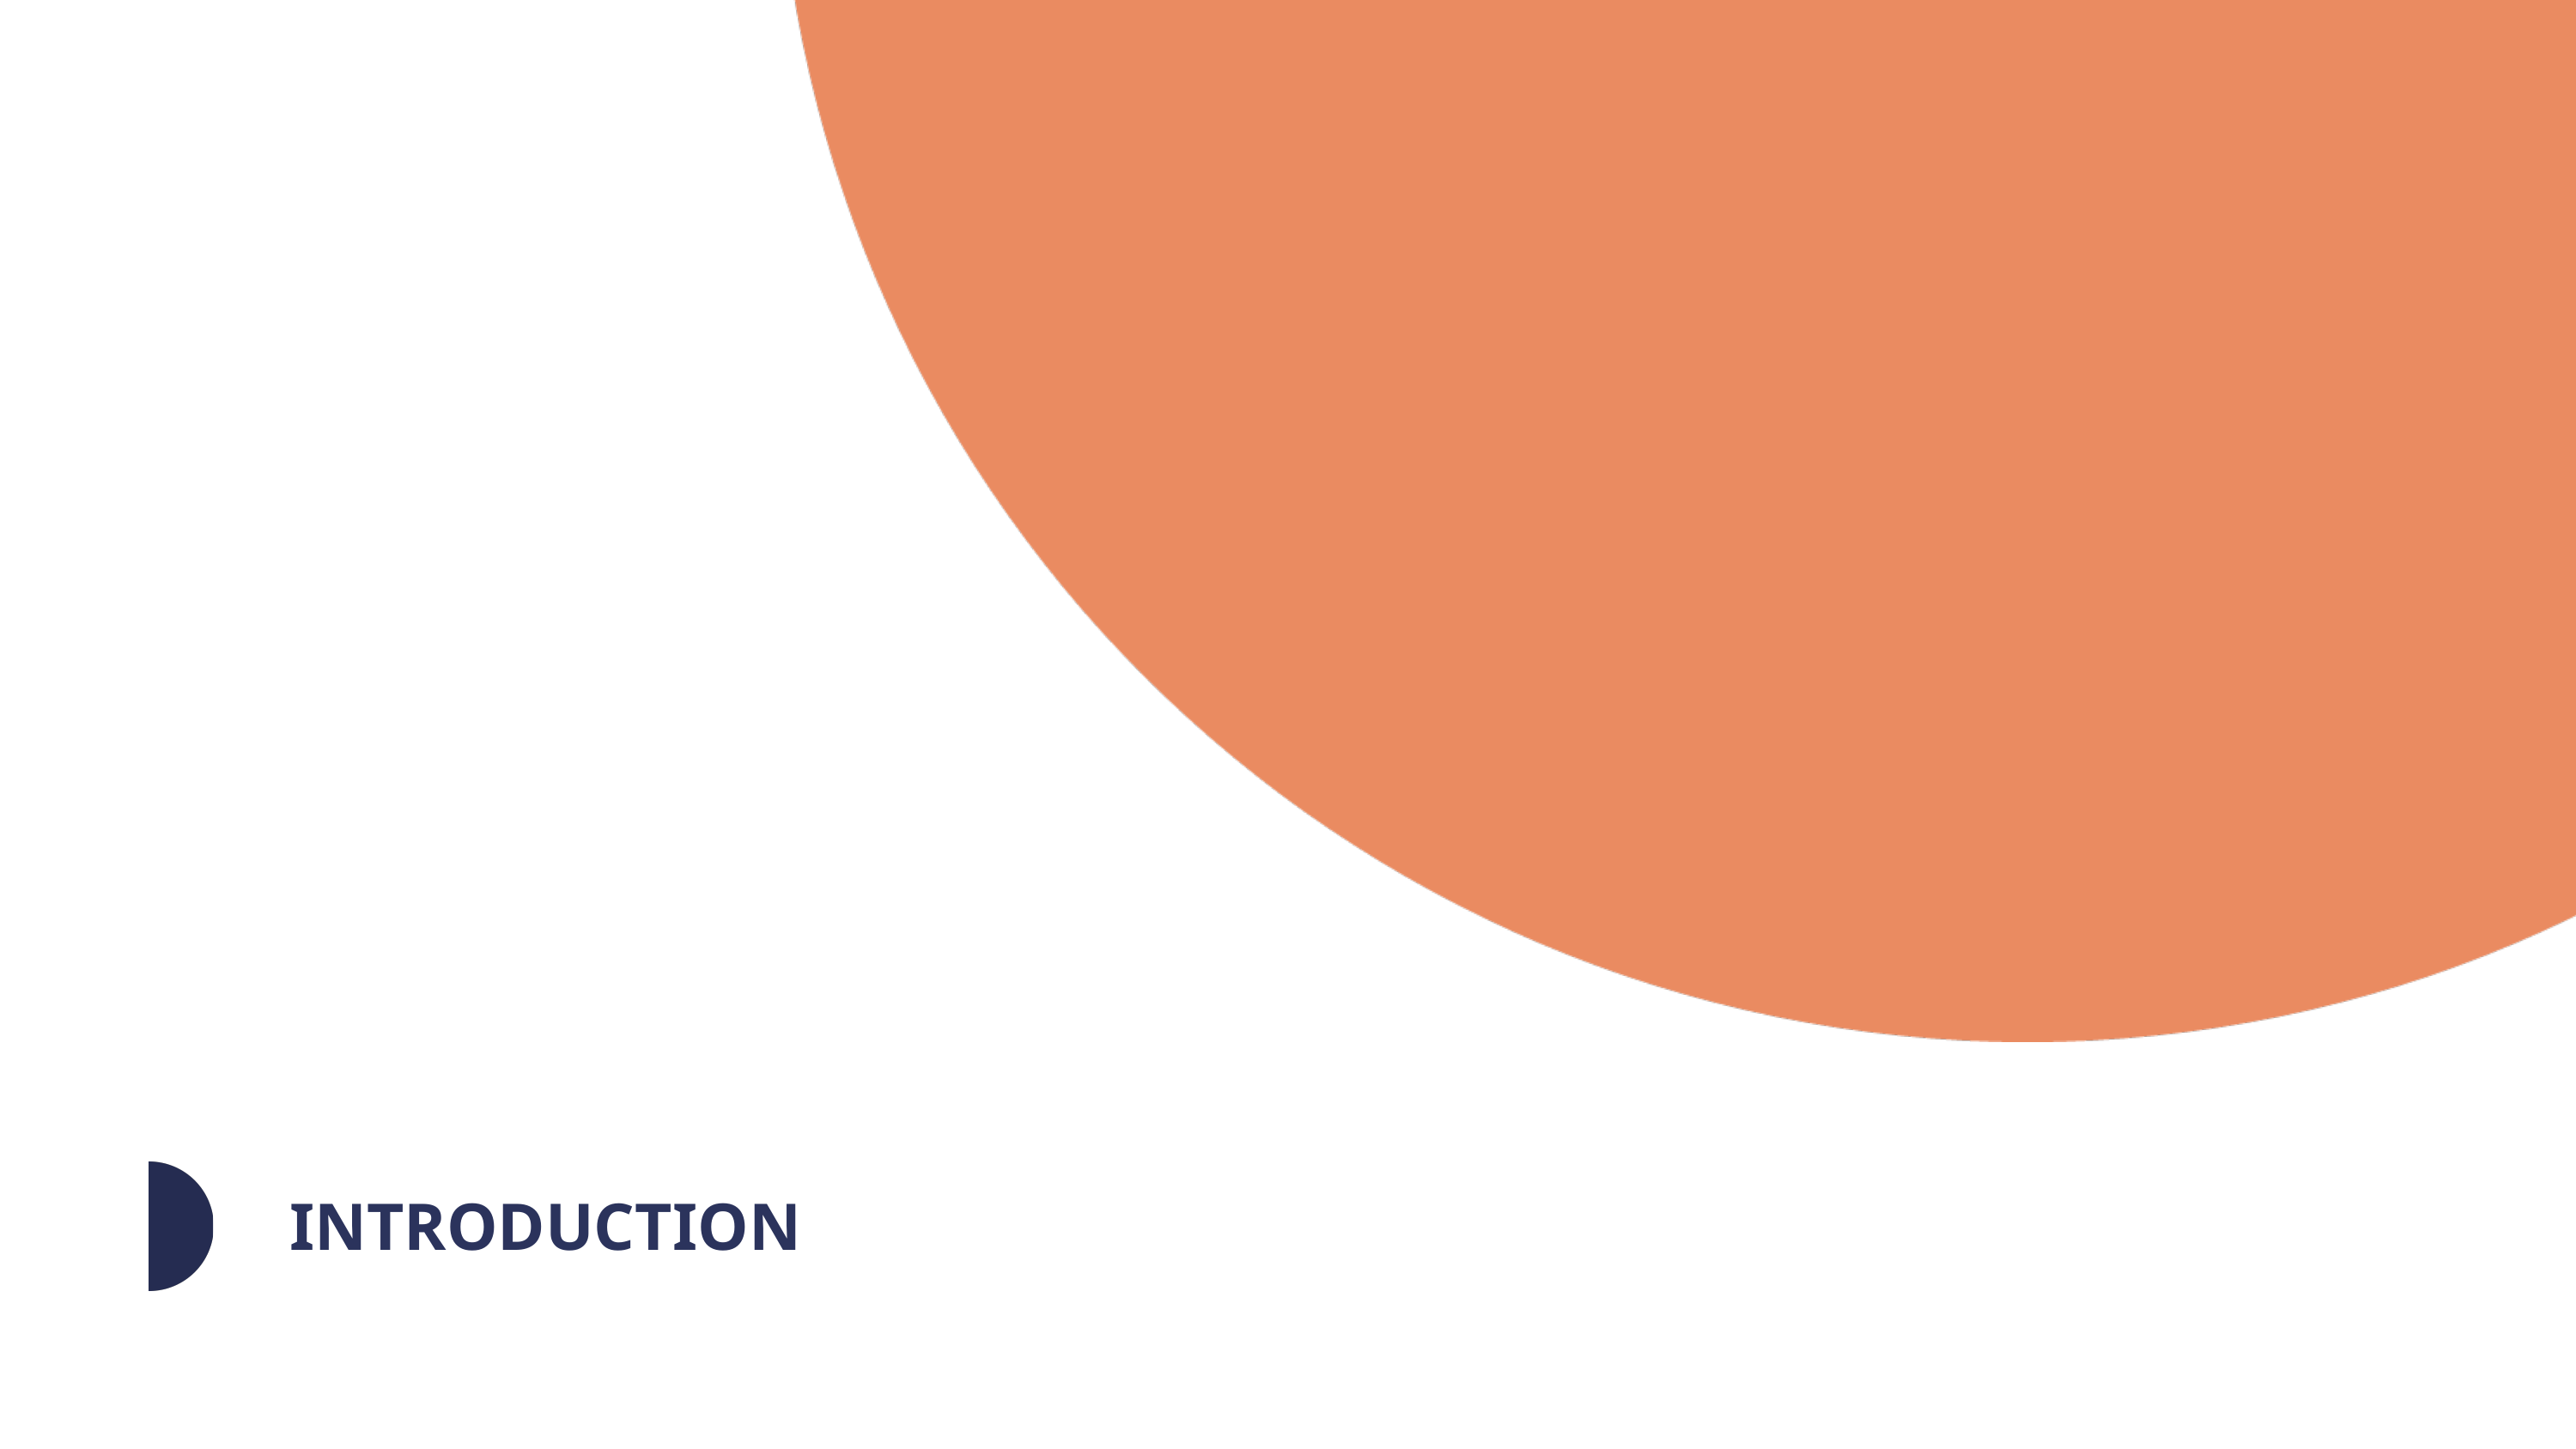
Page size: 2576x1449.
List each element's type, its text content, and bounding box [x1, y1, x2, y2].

text_box INTRODUCTION [289, 1193, 1170, 1264]
picture [148, 1161, 214, 1292]
picture [716, 0, 2576, 1042]
